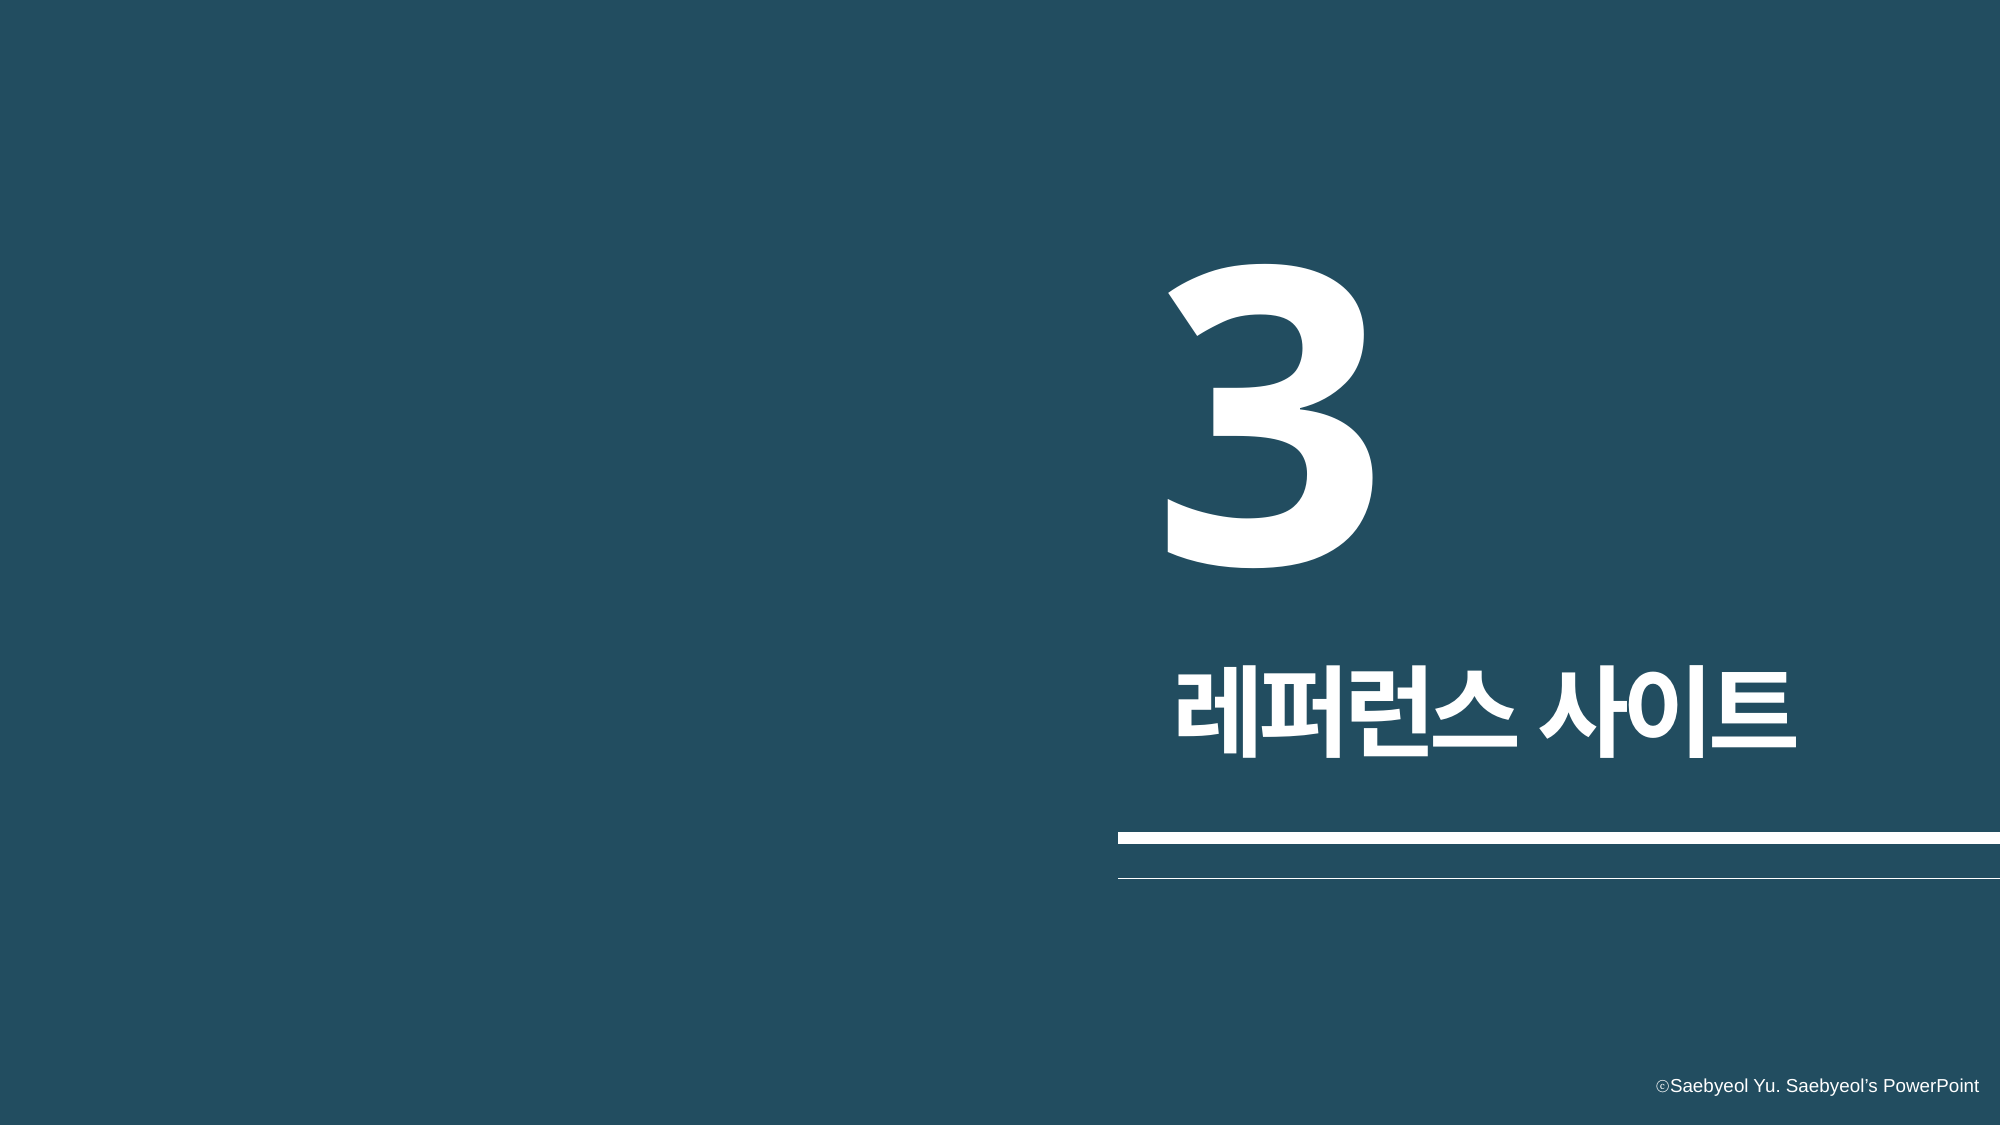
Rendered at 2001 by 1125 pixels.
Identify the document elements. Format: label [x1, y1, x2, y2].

text_box [1118, 143, 2000, 879]
